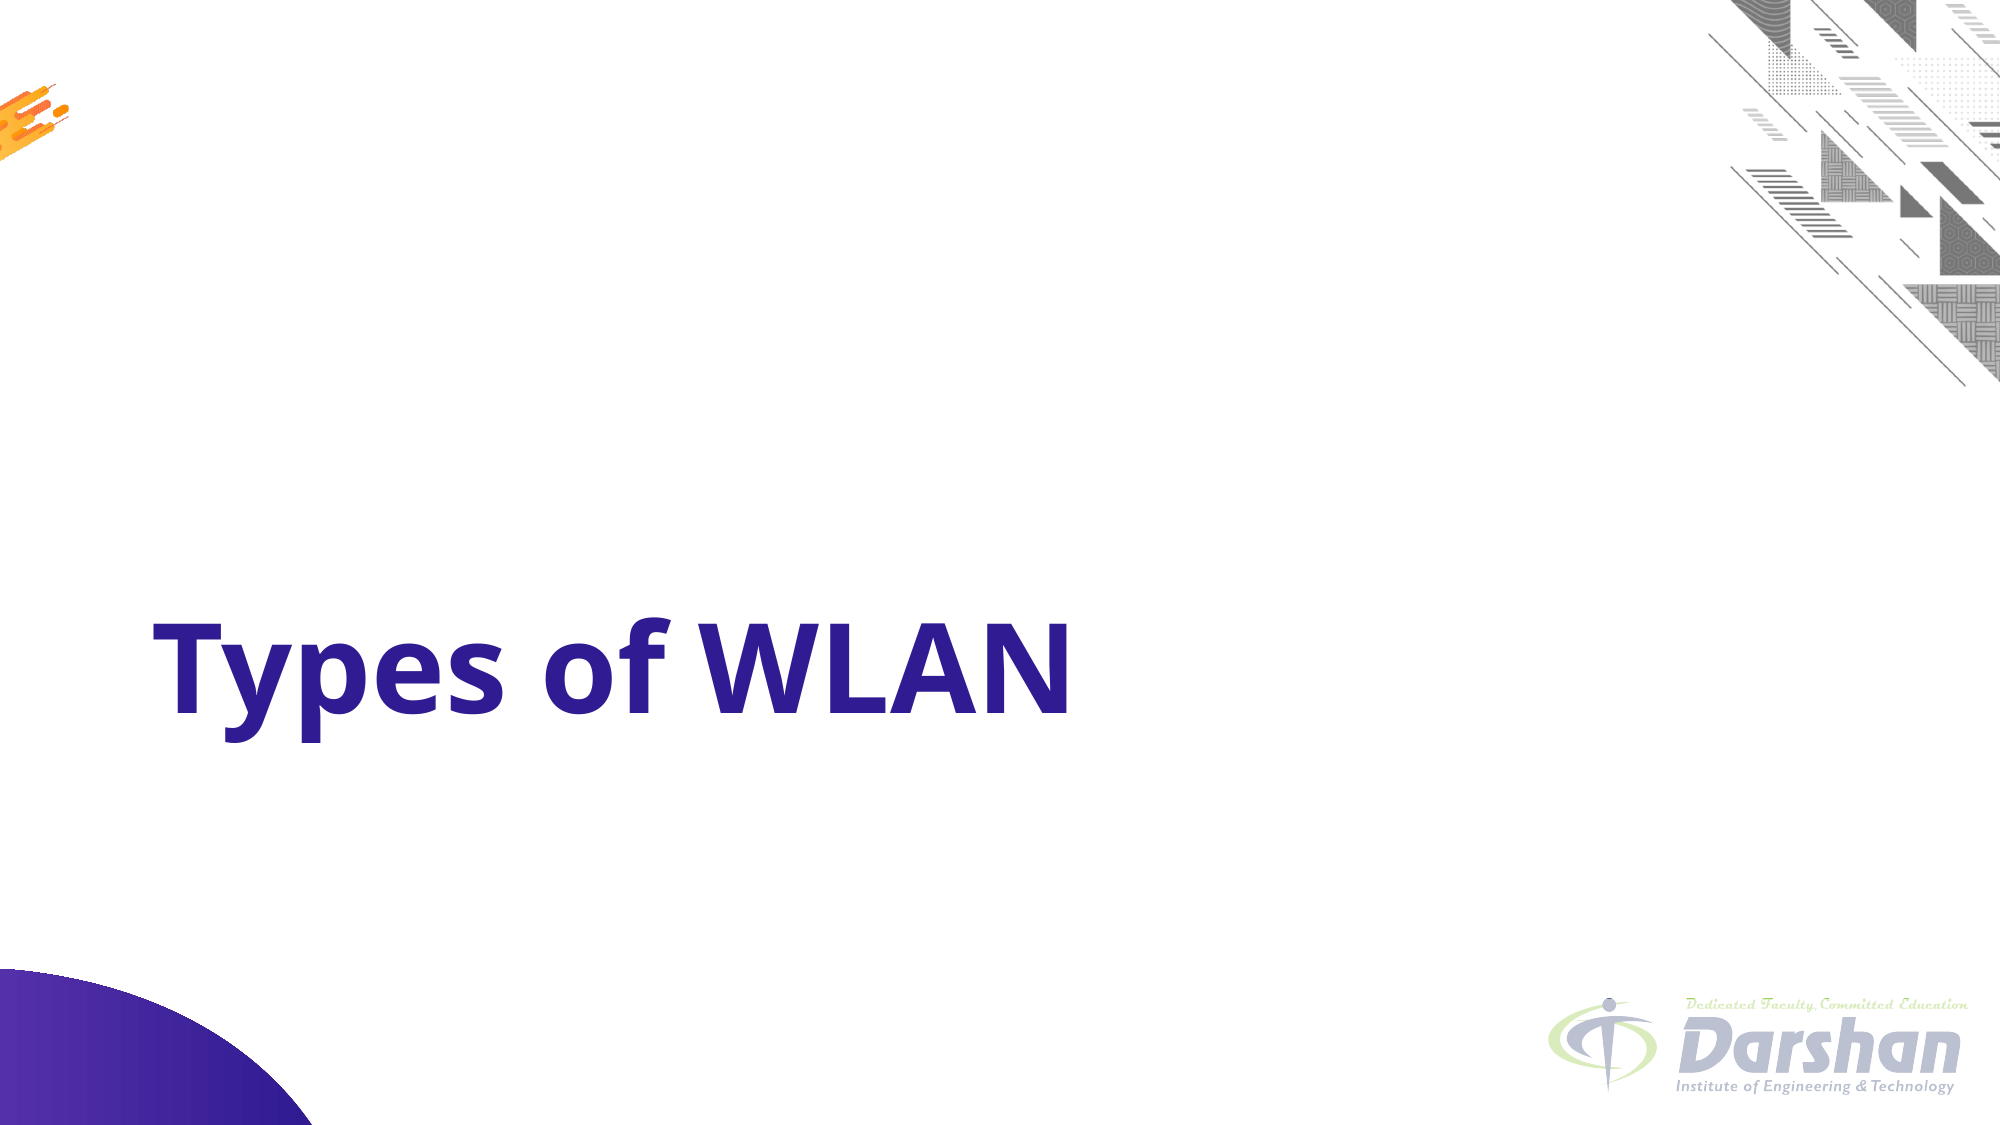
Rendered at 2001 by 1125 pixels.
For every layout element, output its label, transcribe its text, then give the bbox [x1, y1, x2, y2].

text_box Addresses: Number and meaning of address fields depend on context Types include source, destination, transmitting station, and receiving station [1548, 998, 1968, 1095]
title Types of WLAN [136, 280, 1862, 749]
picture [0, 65, 90, 193]
